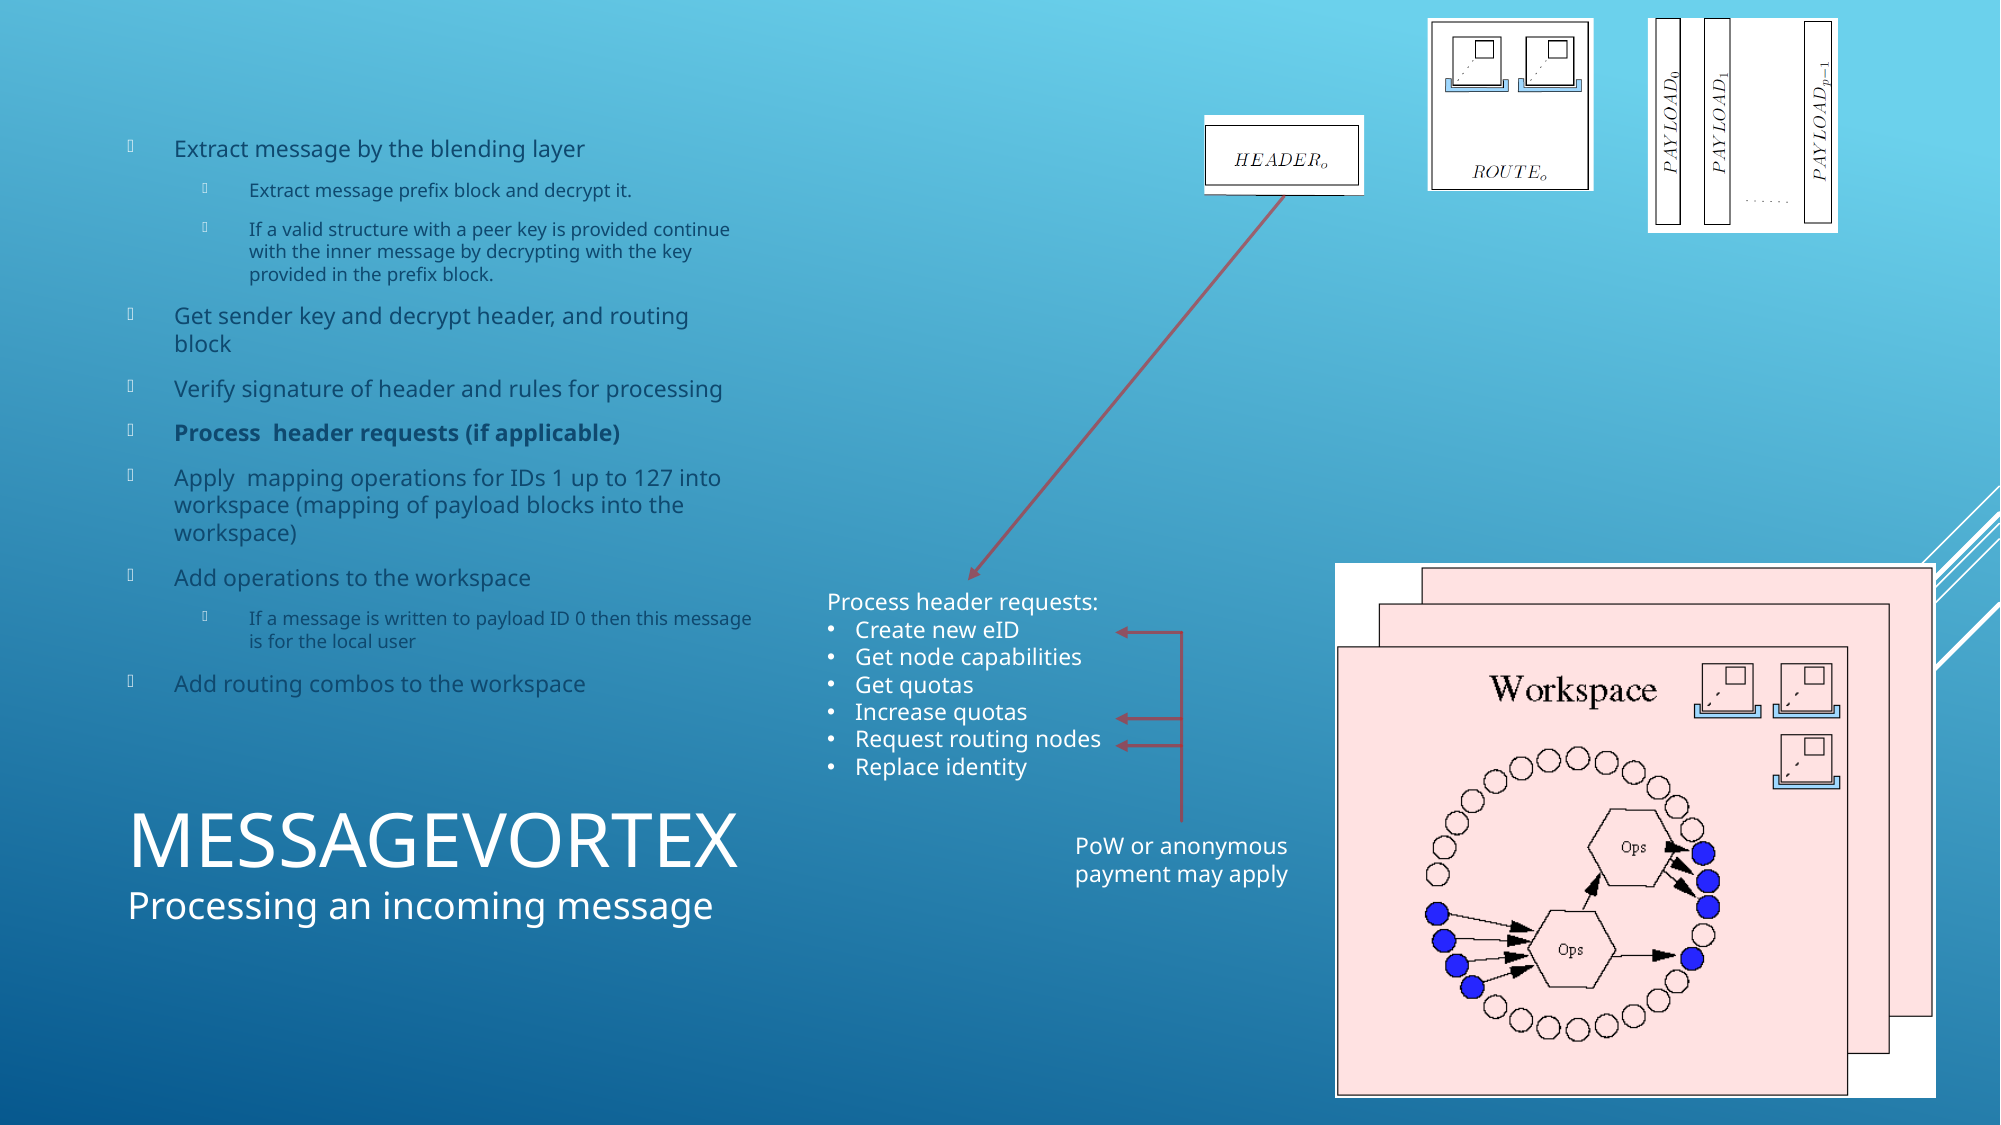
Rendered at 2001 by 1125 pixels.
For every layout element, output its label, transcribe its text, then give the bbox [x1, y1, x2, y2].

text_box Process header requests: Create new eID Get node capabilities Get quotas Increase quotas Request routing nodes Replace identity [812, 580, 1124, 788]
title MessageVortex Processing an incoming message [112, 736, 1335, 984]
picture [1335, 563, 1937, 1098]
picture [1427, 18, 1594, 192]
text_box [967, 195, 1285, 581]
text_box PoW or anonymous payment may apply [1035, 824, 1328, 894]
list Extract message by the blending layer Extract message prefix block and decrypt it. If a valid structure with a peer key is provided continue with the inner message by decrypting with the key provided in the prefix block. Get sender key and decrypt header, and routing block Verify signature of header and rules for processing Process header requests (if applicable) Apply mapping operations for IDs 1 up to 127 into workspace (mapping of payload blocks into the workspace) Add operations to the workspace If a message is written to payload ID 0 then this message is for the local user Add routing combos to the workspace [112, 75, 771, 757]
picture [1204, 115, 1365, 197]
picture [1647, 18, 1839, 234]
